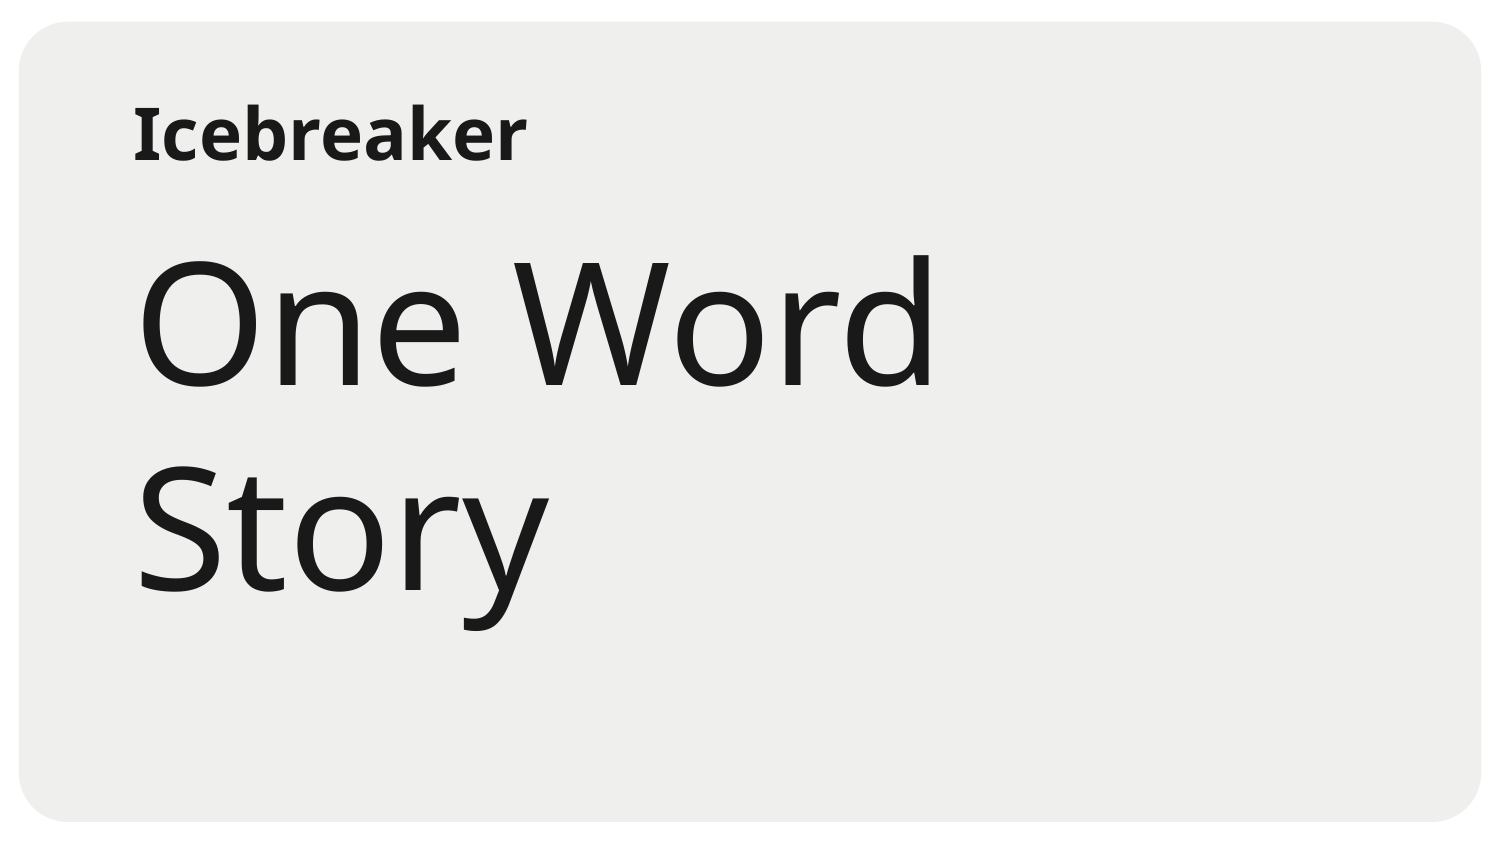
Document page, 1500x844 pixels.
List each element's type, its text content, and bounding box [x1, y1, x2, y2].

title Icebreaker [118, 72, 1382, 167]
list One Word Story [118, 199, 1382, 760]
